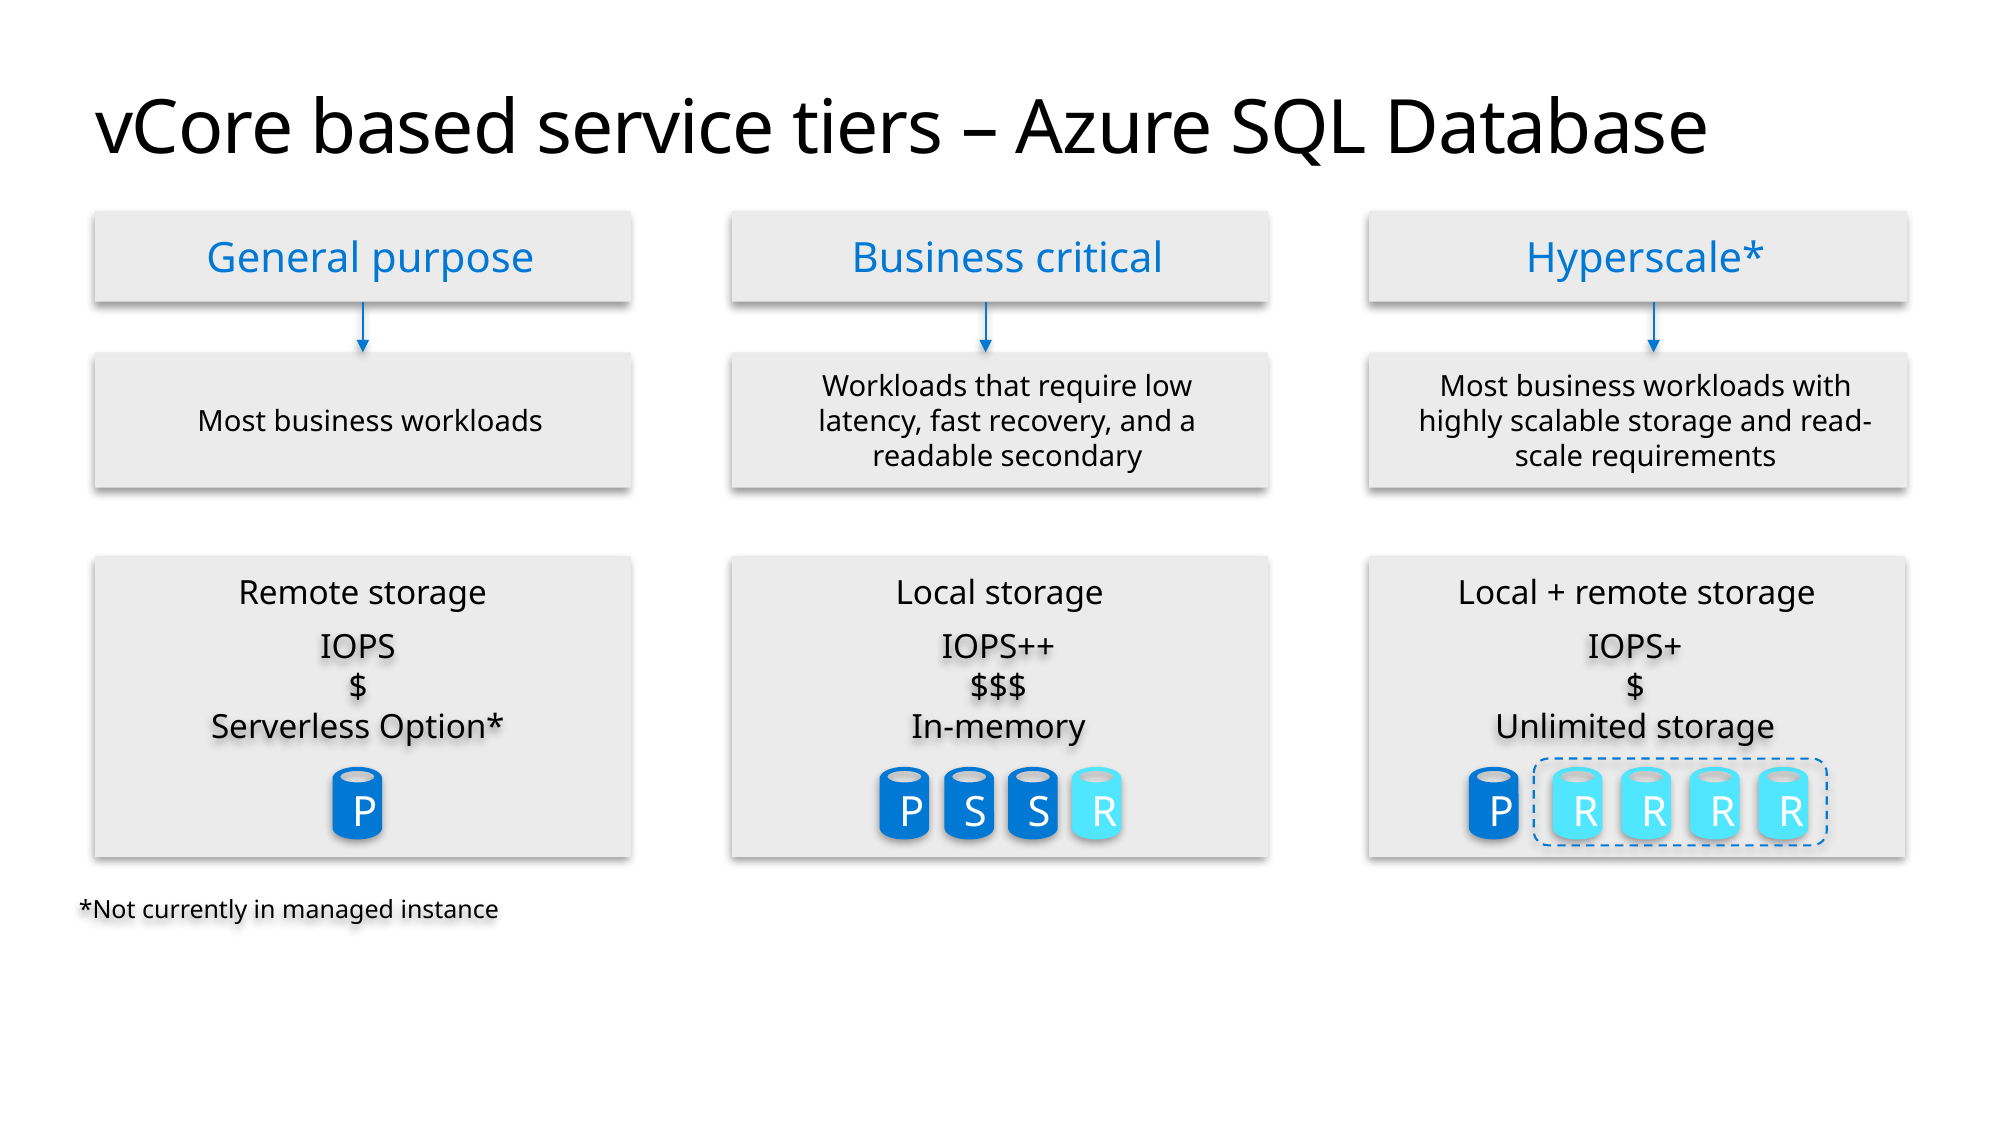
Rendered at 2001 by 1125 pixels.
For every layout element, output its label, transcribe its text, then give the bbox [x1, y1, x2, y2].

text_box IOPS $ Serverless Option* [123, 624, 594, 745]
text_box S [1008, 766, 1058, 840]
text_box Hyperscale* [1368, 210, 1908, 302]
text_box S [944, 766, 995, 840]
text_box Remote storage [94, 555, 632, 858]
text_box [1532, 757, 1828, 847]
title vCore based service tiers – Azure SQL Database [94, 78, 1903, 169]
text_box Workloads that require low latency, fast recovery, and a readable secondary [731, 352, 1269, 489]
text_box General purpose [94, 210, 632, 302]
text_box IOPS+ $ Unlimited storage [1405, 624, 1866, 745]
text_box P [879, 766, 930, 840]
text_box Most business workloads [94, 352, 632, 489]
text_box P [1468, 766, 1519, 840]
text_box Most business workloads with highly scalable storage and read-scale requirements [1368, 352, 1908, 489]
text_box P [332, 766, 383, 840]
text_box *Not currently in managed instance [78, 893, 500, 924]
text_box Local storage [731, 555, 1269, 858]
text_box Business critical [731, 210, 1269, 302]
text_box R [1071, 766, 1122, 840]
text_box Local + remote storage [1368, 555, 1906, 858]
text_box IOPS++ $$$ In-memory [763, 624, 1234, 745]
